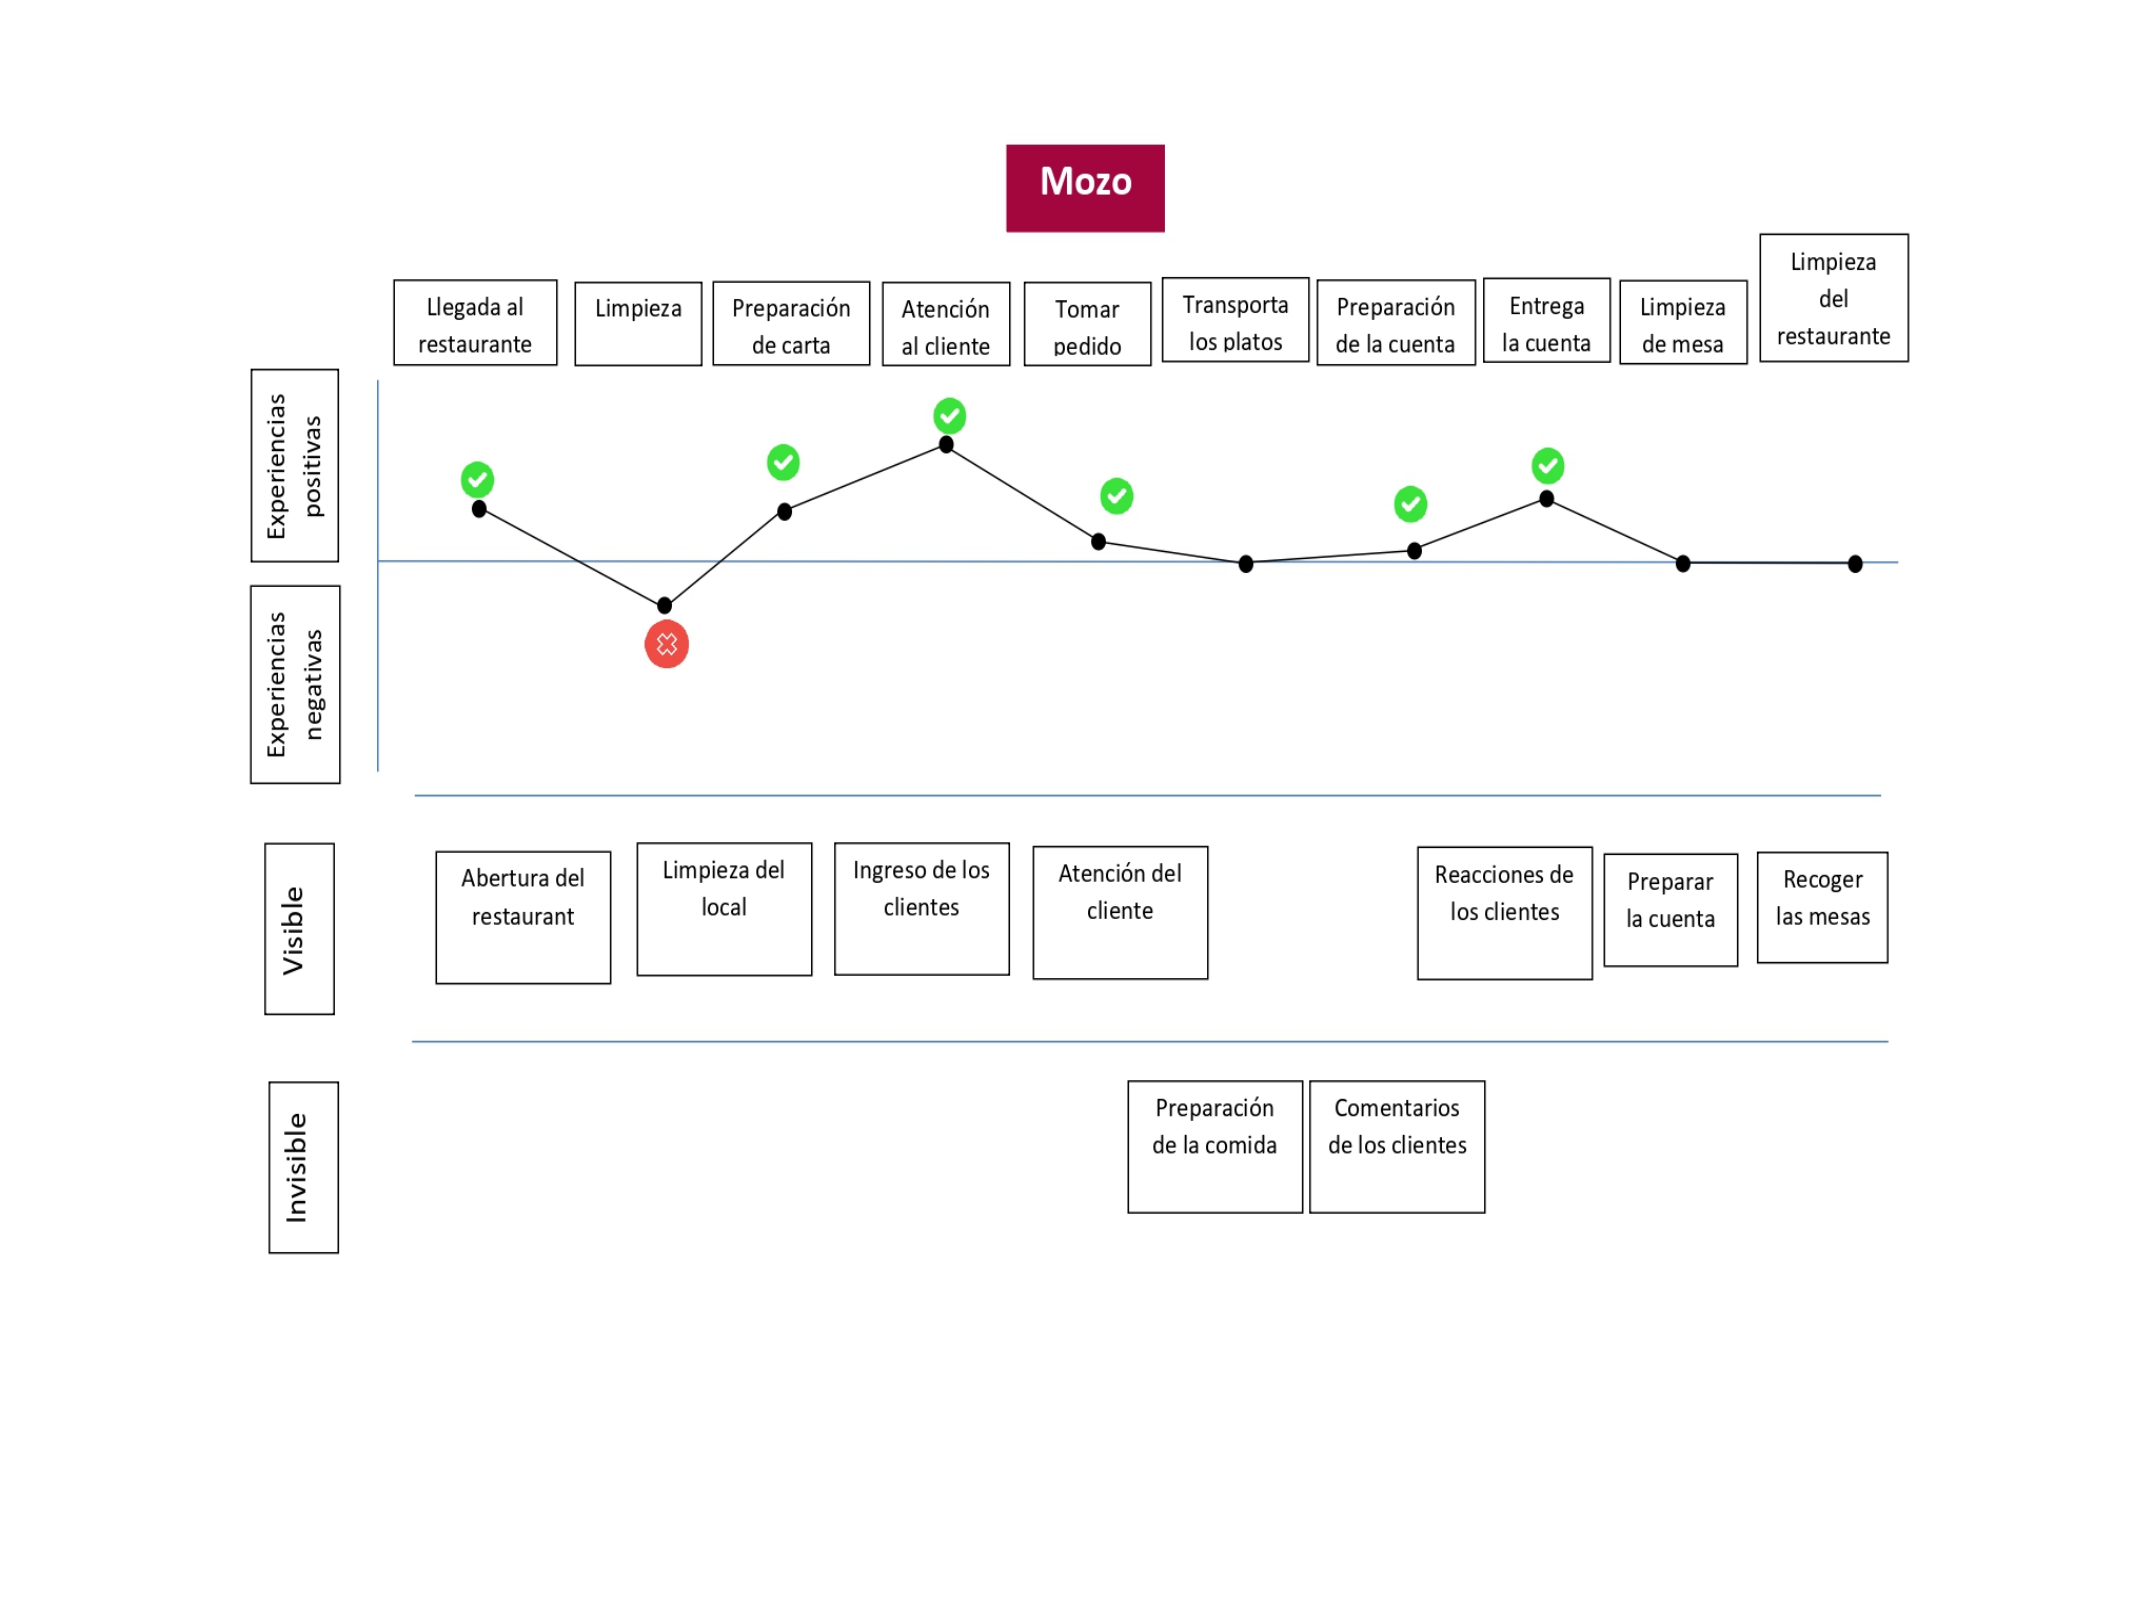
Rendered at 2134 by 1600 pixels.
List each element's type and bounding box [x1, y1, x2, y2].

picture [197, 60, 1936, 1540]
